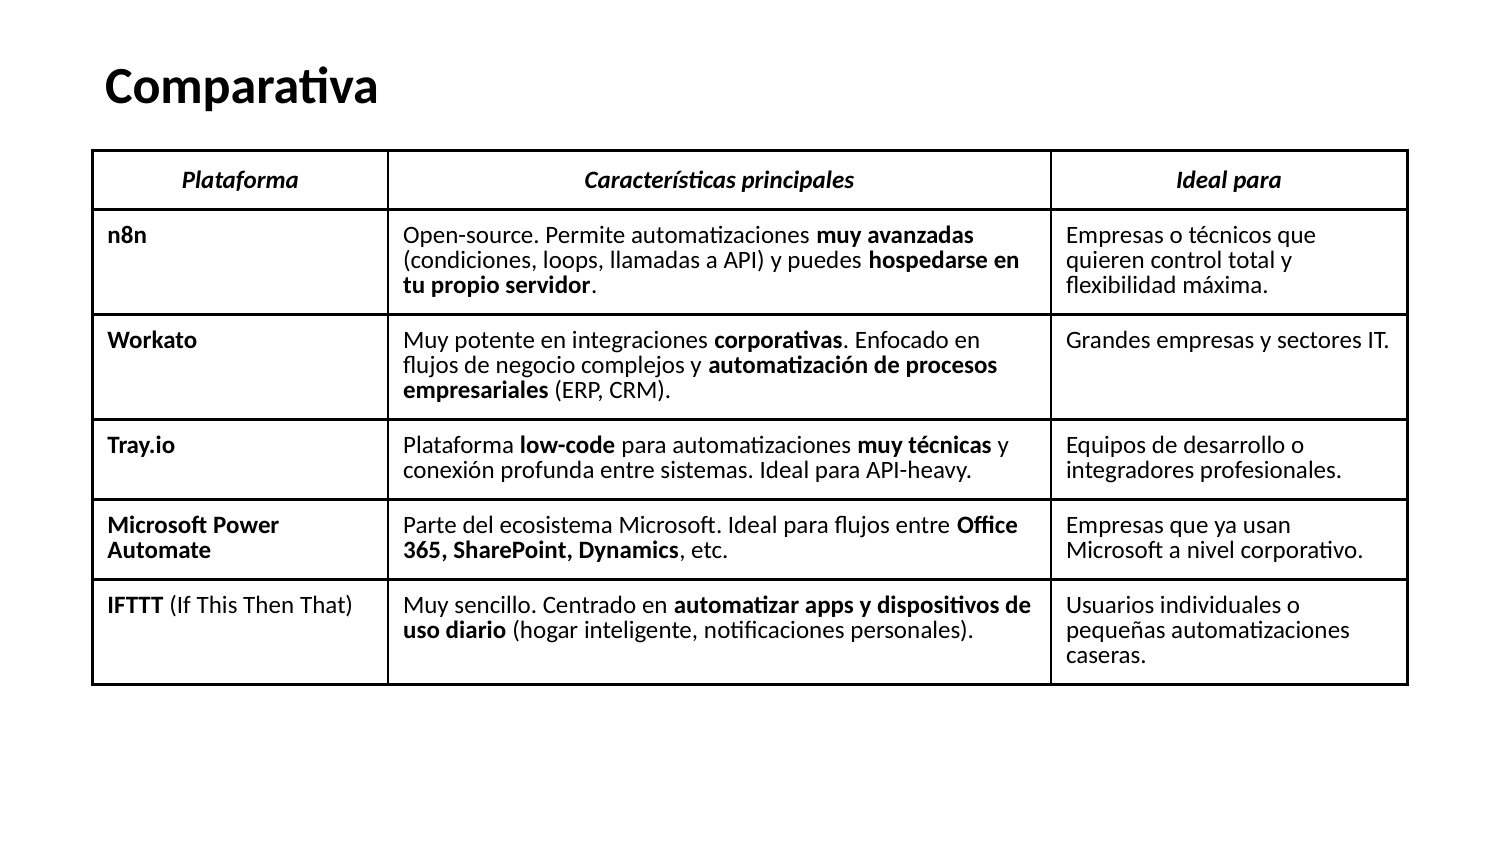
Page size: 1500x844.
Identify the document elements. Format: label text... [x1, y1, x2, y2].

text_box Comparativa [90, 36, 1410, 130]
table_cell Microsoft Power Automate [94, 501, 387, 578]
table_cell Workato [94, 316, 387, 418]
table_cell Tray.io [94, 421, 387, 498]
table_cell Muy sencillo. Centrado en automatizar apps y dispositivos de uso diario (hogar inteligente, notificaciones personales). [389, 581, 1050, 683]
table_cell Muy potente en integraciones corporativas. Enfocado en flujos de negocio complejos y automatización de procesos empresariales (ERP, CRM). [389, 316, 1050, 418]
table_cell Empresas que ya usan Microsoft a nivel corporativo. [1052, 501, 1406, 578]
table_cell Usuarios individuales o pequeñas automatizaciones caseras. [1052, 581, 1406, 683]
table_cell Parte del ecosistema Microsoft. Ideal para flujos entre Office 365, SharePoint, Dynamics, etc. [389, 501, 1050, 578]
table_cell Grandes empresas y sectores IT. [1052, 316, 1406, 418]
table_header Ideal para [1052, 152, 1406, 208]
table_cell Empresas o técnicos que quieren control total y flexibilidad máxima. [1052, 211, 1406, 313]
table_cell IFTTT (If This Then That) [94, 581, 387, 683]
table_cell Open-source. Permite automatizaciones muy avanzadas (condiciones, loops, llamadas a API) y puedes hospedarse en tu propio servidor. [389, 211, 1050, 313]
table_cell Plataforma low-code para automatizaciones muy técnicas y conexión profunda entre sistemas. Ideal para API-heavy. [389, 421, 1050, 498]
table_cell n8n [94, 211, 387, 313]
table_cell Equipos de desarrollo o integradores profesionales. [1052, 421, 1406, 498]
table_header Plataforma [94, 152, 387, 208]
table_header Características principales [389, 152, 1050, 208]
